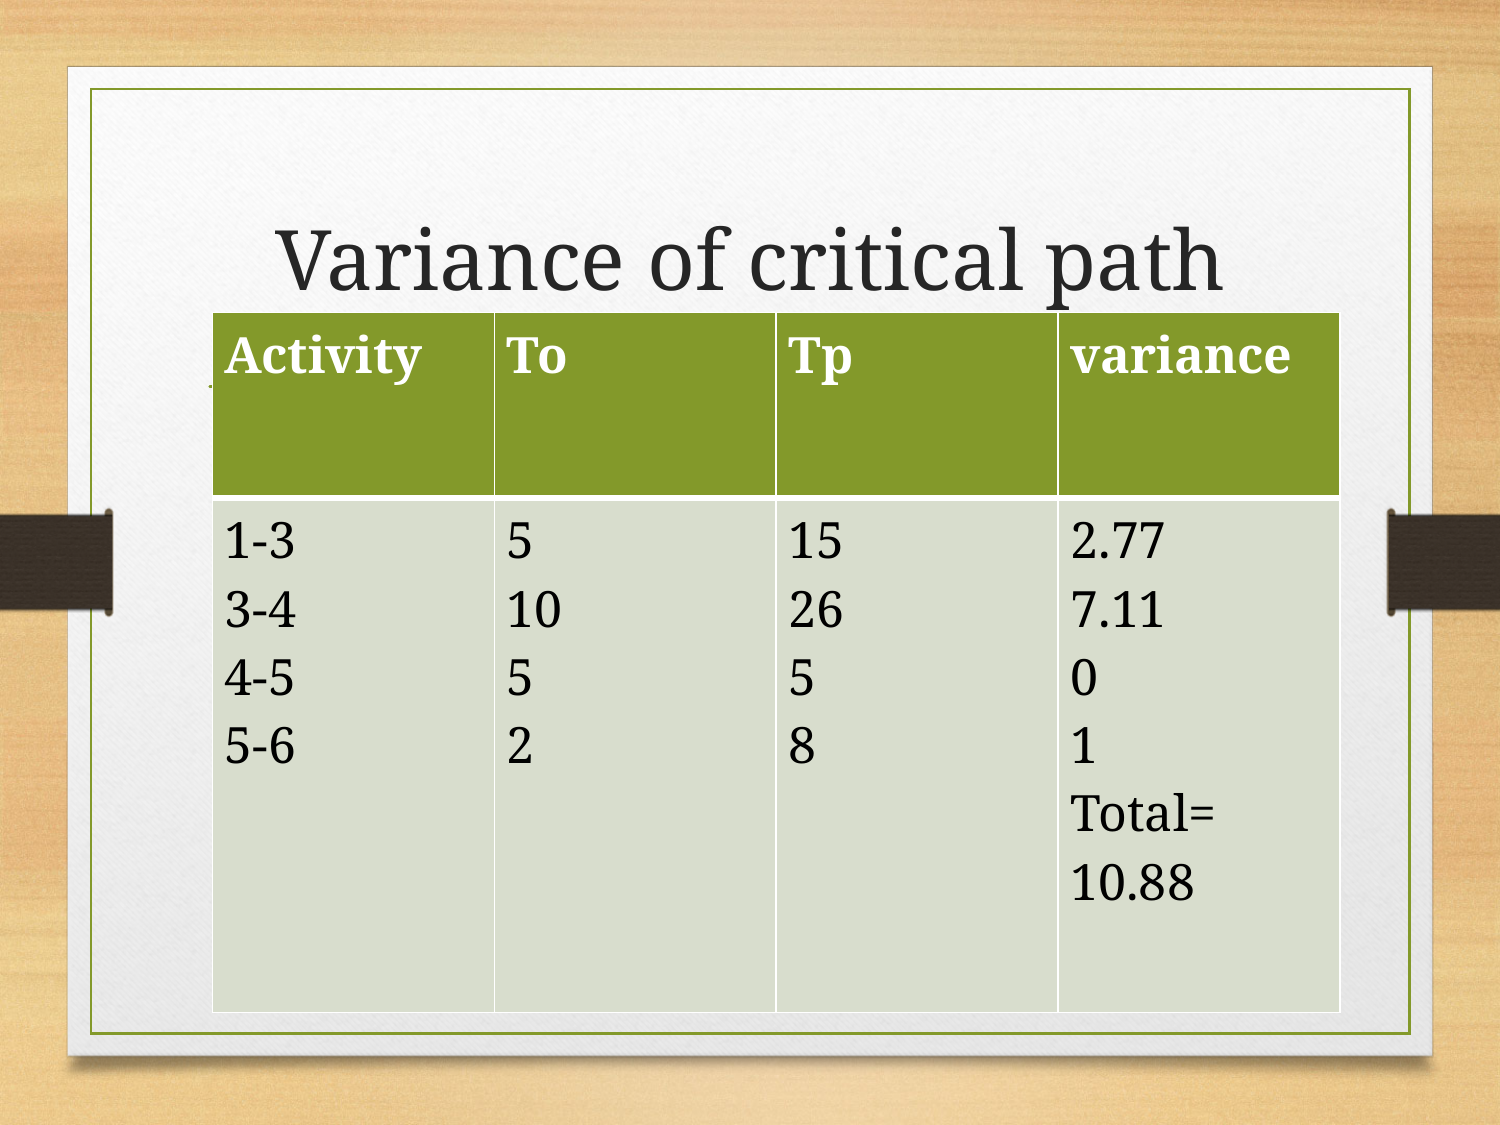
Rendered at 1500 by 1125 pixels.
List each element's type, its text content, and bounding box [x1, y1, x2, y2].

table_header Activity [213, 313, 494, 495]
table_header Tp [777, 313, 1057, 495]
table_cell 5 10 5 2 [495, 501, 775, 1012]
table_cell 2.77 7.11 0 1 Total= 10.88 [1059, 501, 1339, 1012]
table_header variance [1059, 313, 1339, 495]
table_cell 15 26 5 8 [777, 501, 1057, 1012]
table_cell 1-3 3-4 4-5 5-6 [213, 501, 494, 1012]
picture [0, 0, 1500, 1125]
title Variance of critical path [193, 150, 1309, 365]
table_header To [495, 313, 775, 495]
